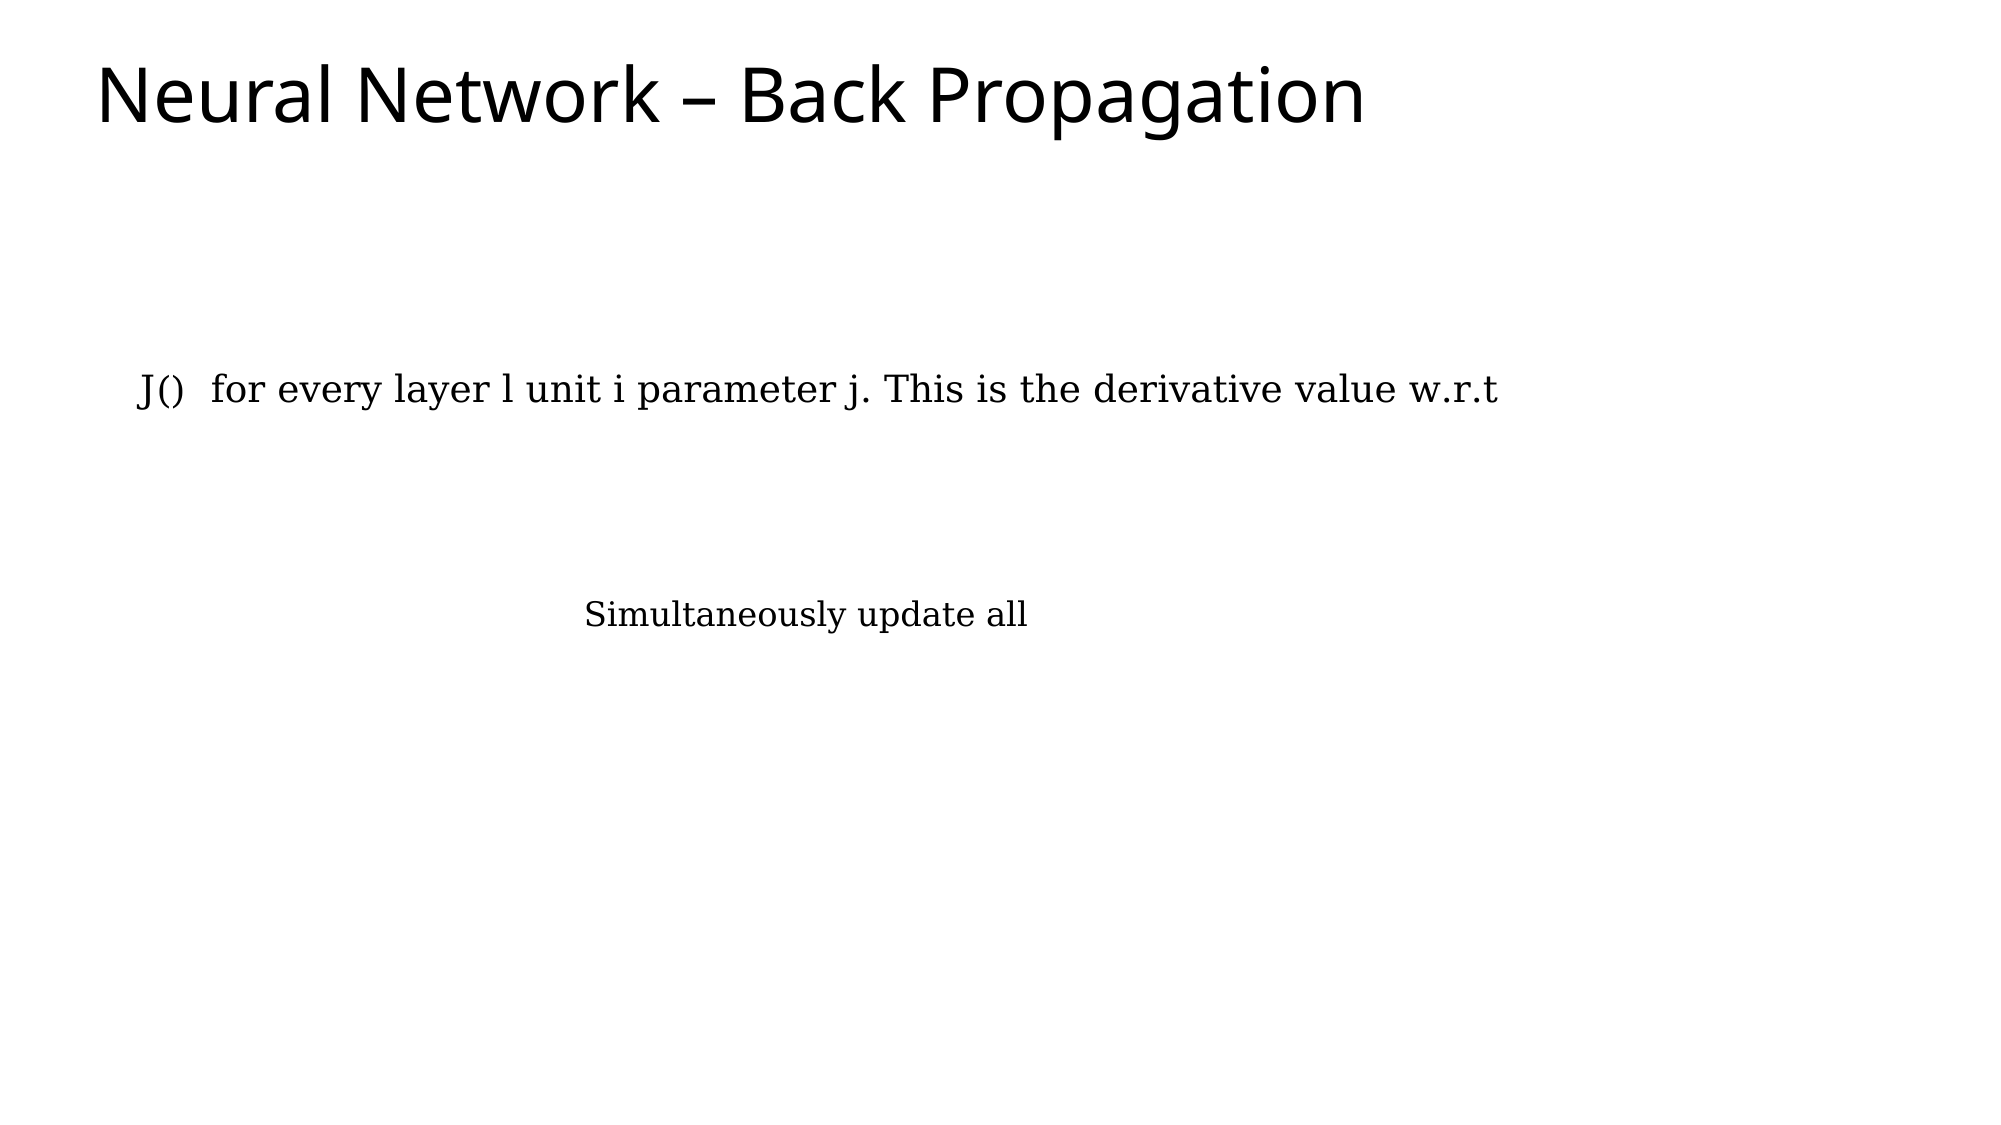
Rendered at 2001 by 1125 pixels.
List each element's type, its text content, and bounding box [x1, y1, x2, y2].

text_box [113, 508, 1783, 811]
title Neural Network – Back Propagation [80, 48, 1863, 147]
